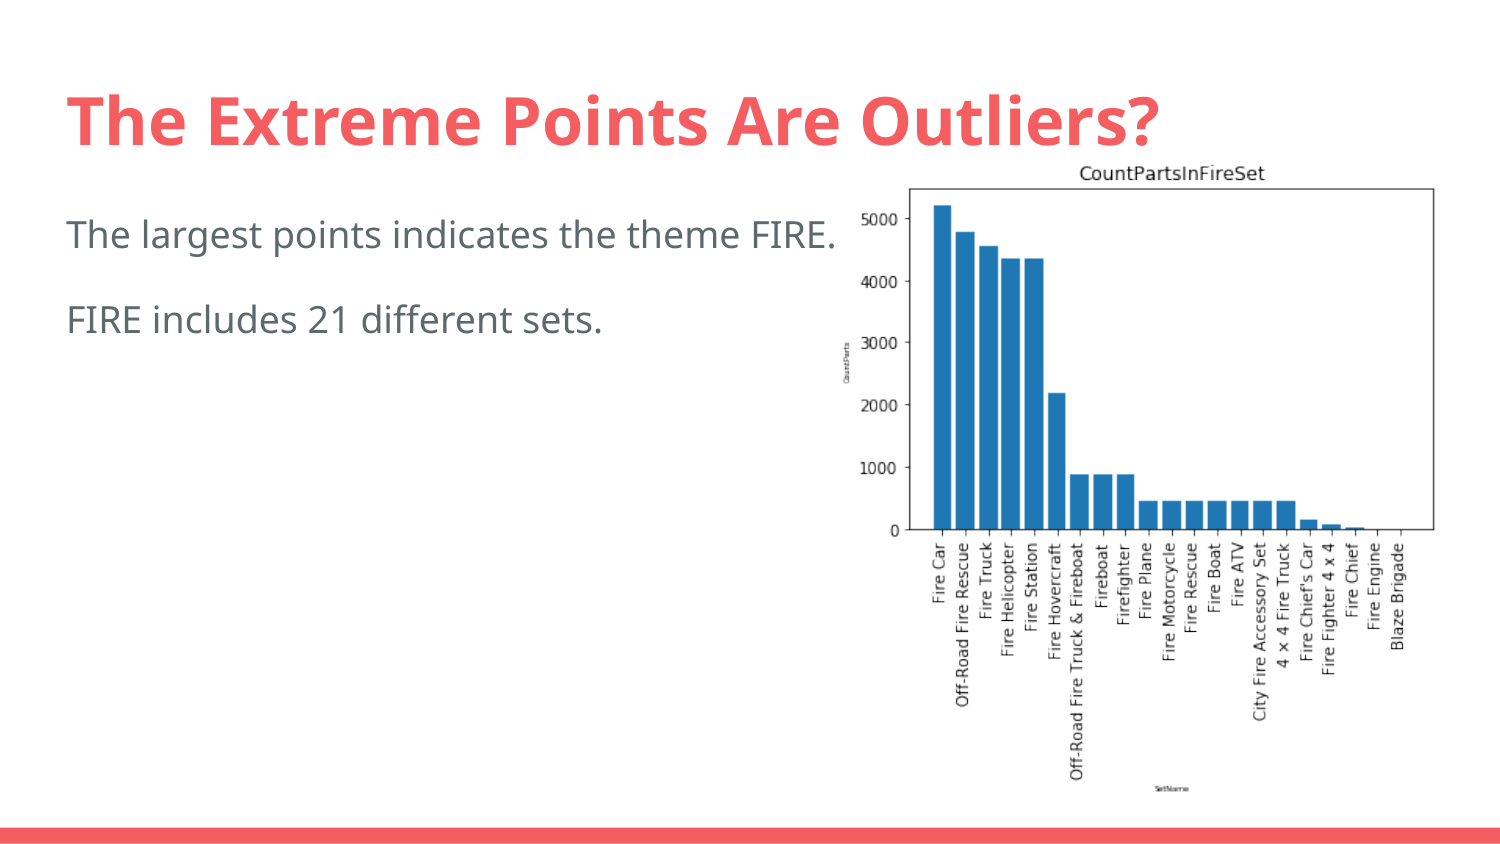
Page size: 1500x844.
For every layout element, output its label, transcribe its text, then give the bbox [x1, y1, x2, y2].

list The largest points indicates the theme FIRE. FIRE includes 21 different sets. [51, 189, 829, 750]
title The Extreme Points Are Outliers? [51, 64, 1449, 167]
picture [834, 153, 1450, 803]
